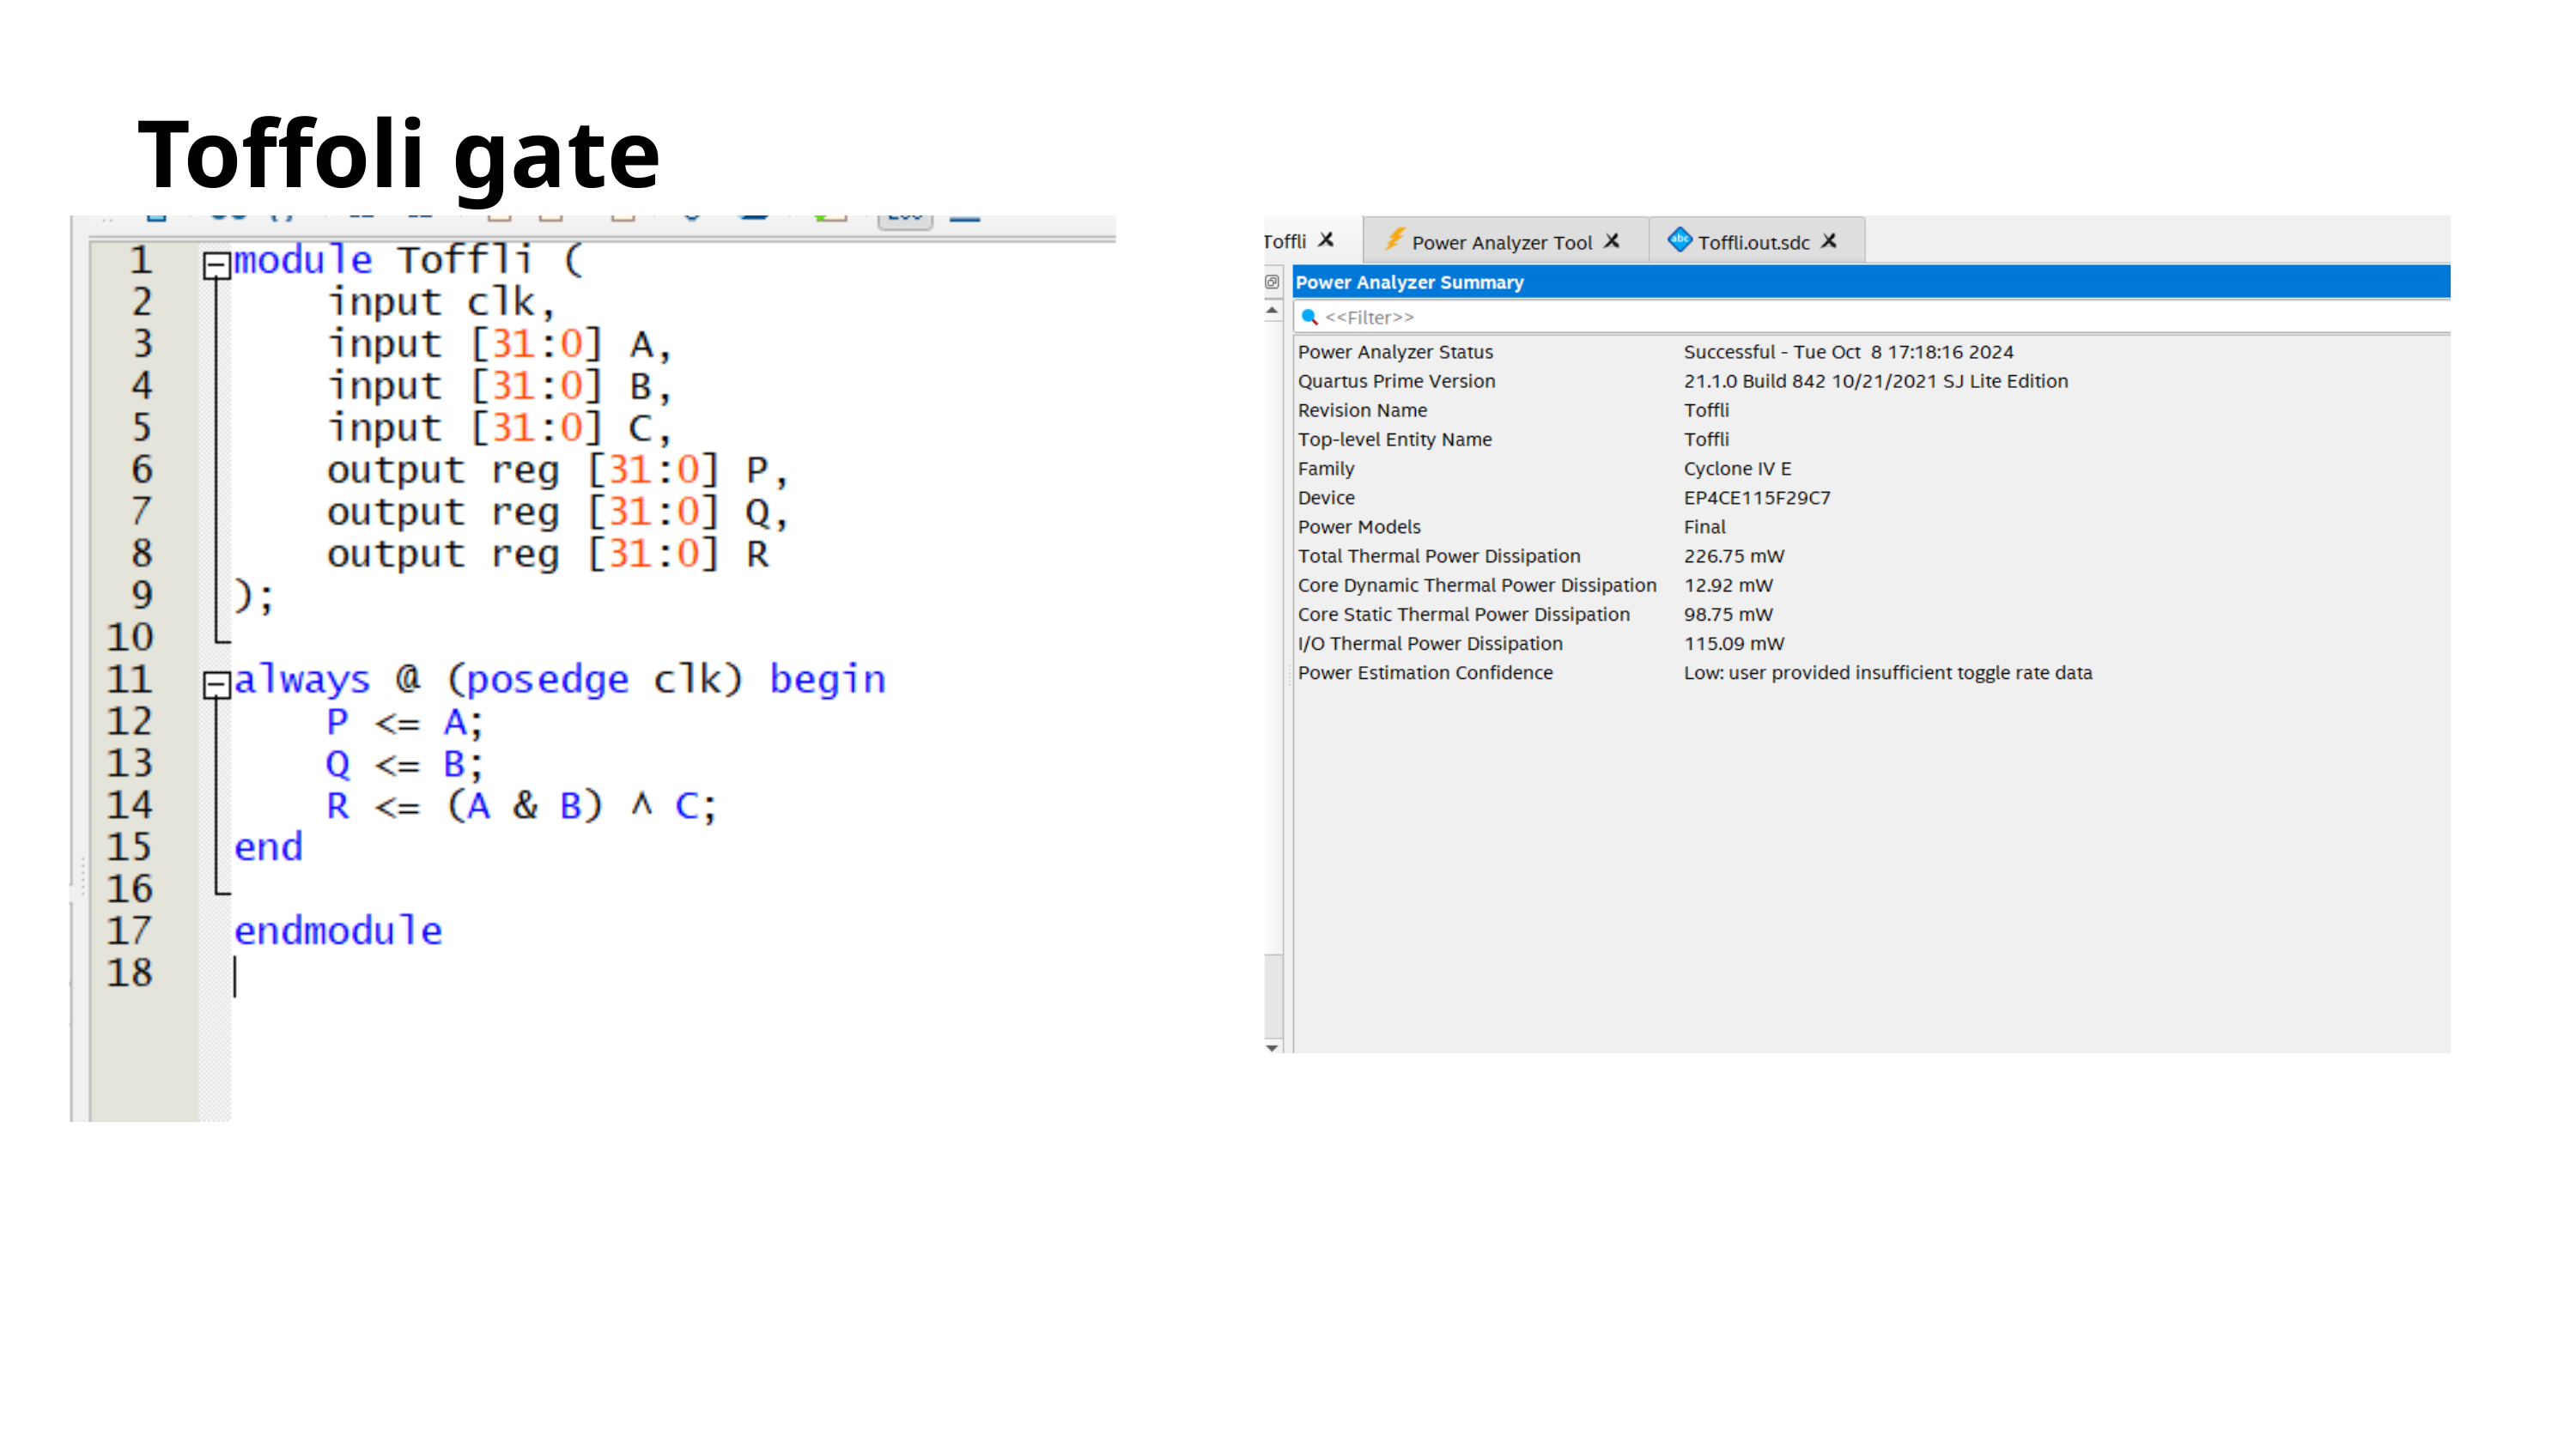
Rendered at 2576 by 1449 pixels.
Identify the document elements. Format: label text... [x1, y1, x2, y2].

text_box [69, 215, 1116, 1122]
text_box [1264, 215, 2451, 1053]
text_box Toffoli gate [69, 76, 730, 206]
